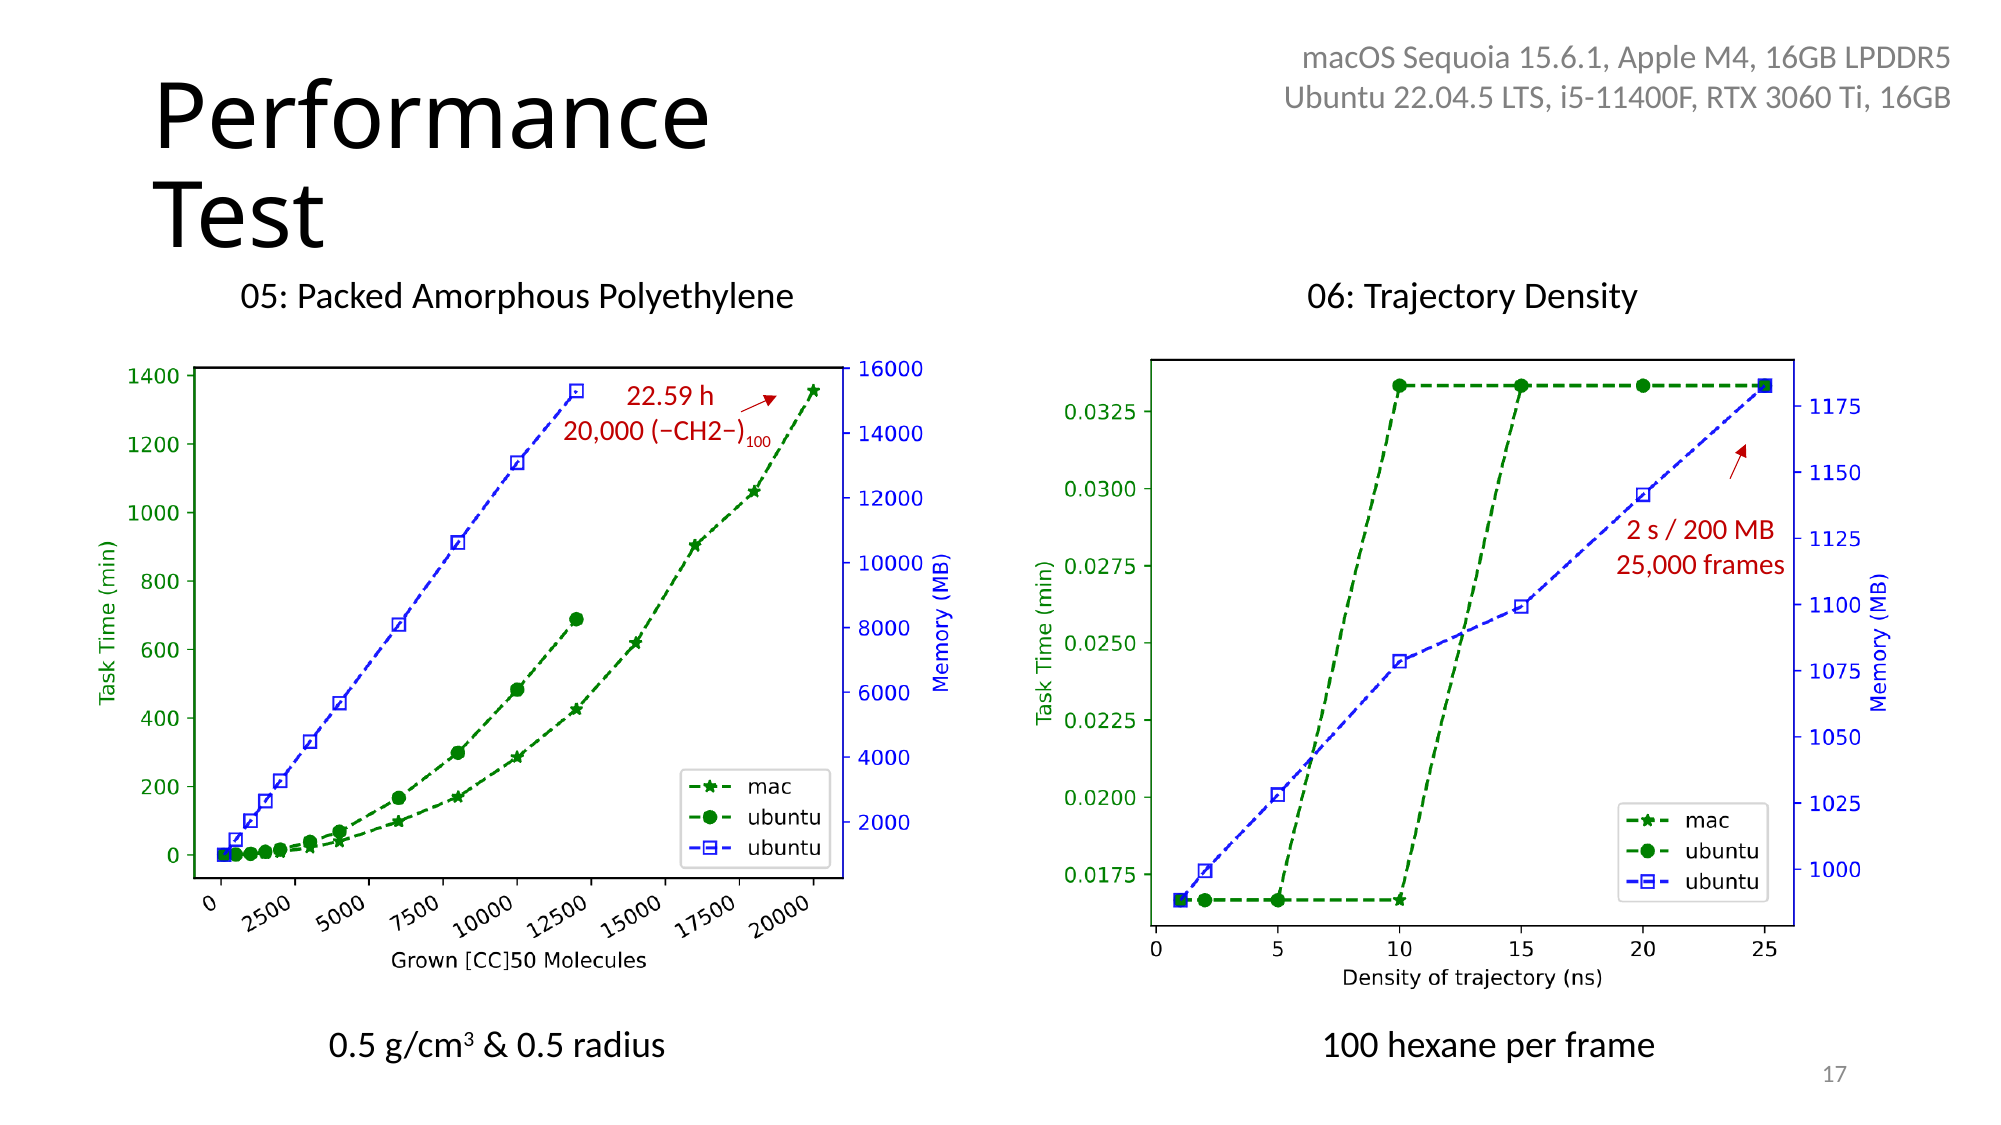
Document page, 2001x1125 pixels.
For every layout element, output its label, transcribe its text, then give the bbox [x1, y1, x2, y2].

text_box 06: Trajectory Density [1292, 263, 1658, 324]
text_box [1729, 444, 1746, 479]
text_box macOS Sequoia 15.6.1, Apple M4, 16GB LPDDR5 Ubuntu 22.04.5 LTS, i5-11400F, RTX 3060 Ti, 16GB [1268, 27, 1967, 123]
picture [74, 337, 975, 1013]
slide_number 17 [1412, 1042, 1863, 1103]
title Performance Test [137, 59, 862, 278]
text_box 0.5 g/cm3 & 0.5 radius [314, 1013, 694, 1073]
picture [1012, 337, 1913, 1013]
text_box 05: Packed Amorphous Polyethylene [225, 263, 817, 324]
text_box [741, 395, 777, 412]
text_box 100 hexane per frame [1306, 1013, 1686, 1073]
